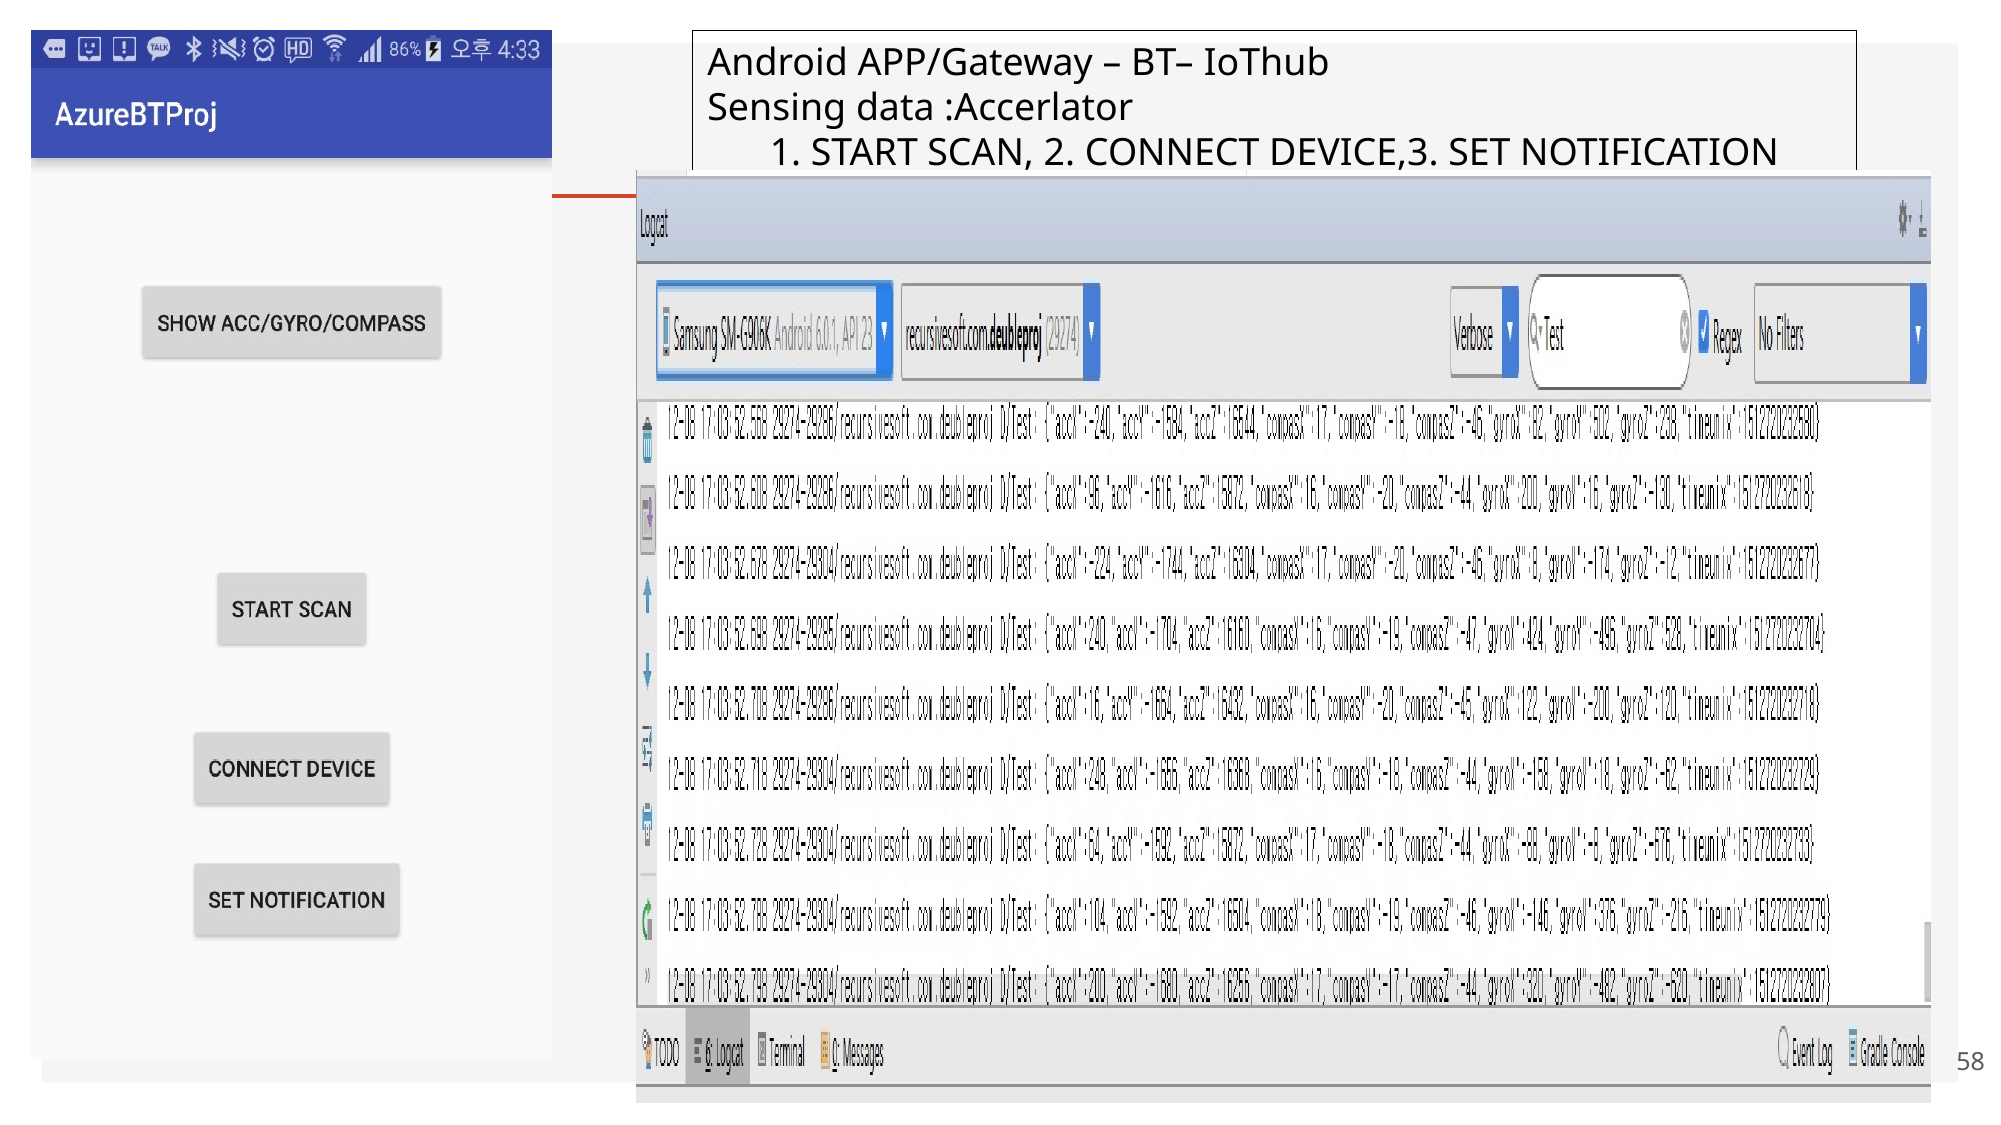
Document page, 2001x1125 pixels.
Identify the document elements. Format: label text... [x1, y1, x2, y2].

text_box Android APP/Gateway – BT– IoThub Sensing data :Accerlator 1. START SCAN, 2. CONNECT DEVICE,3. SET NOTIFICATION [692, 30, 1857, 170]
picture [31, 30, 552, 1059]
slide_number 58 [1931, 1025, 2000, 1100]
picture [635, 170, 1931, 1103]
